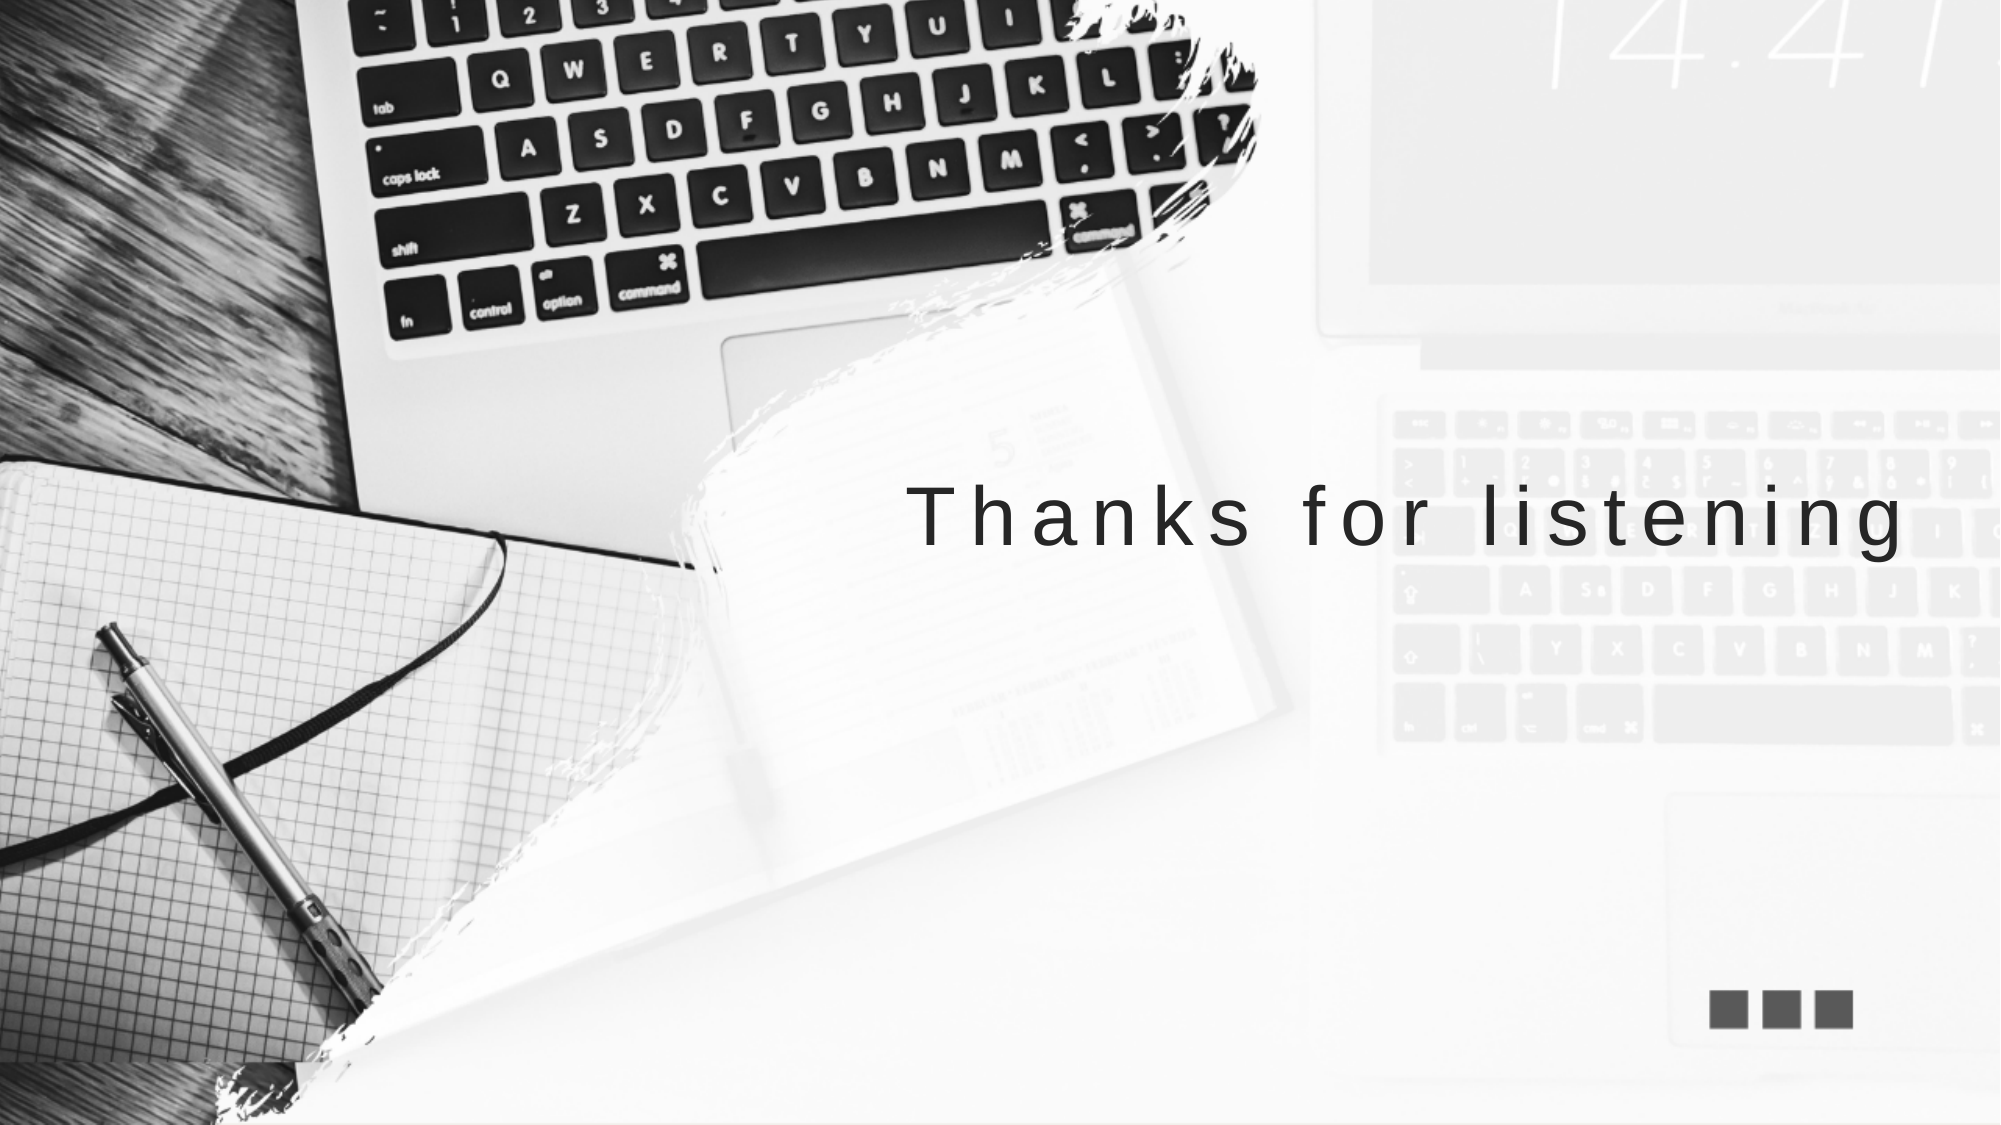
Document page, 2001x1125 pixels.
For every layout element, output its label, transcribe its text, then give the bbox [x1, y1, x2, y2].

title Thanks for listening [845, 442, 1979, 683]
picture [0, 0, 2000, 1125]
